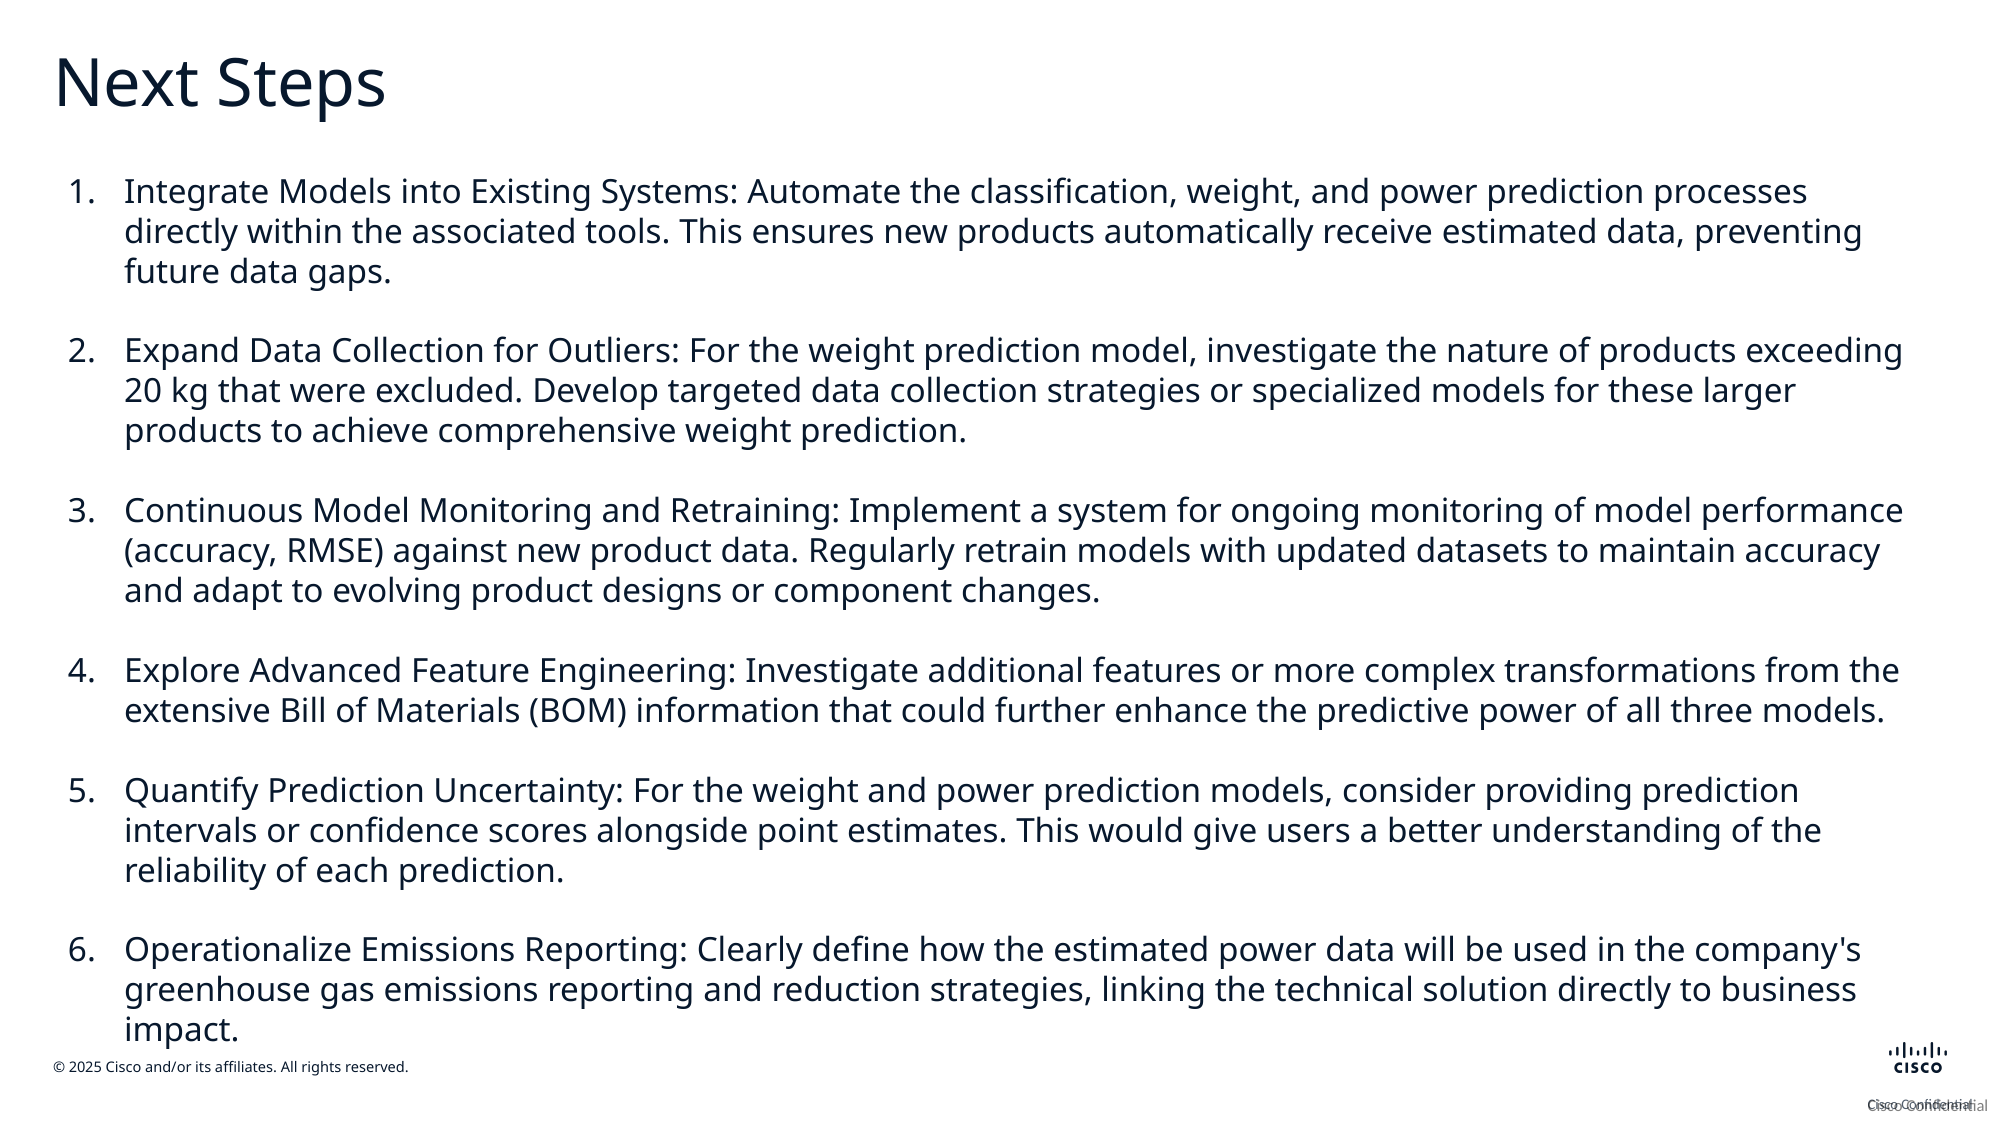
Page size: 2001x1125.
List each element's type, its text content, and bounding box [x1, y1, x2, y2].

text_box Integrate Models into Existing Systems: Automate the classification, weight, and power prediction processes directly within the associated tools. This ensures new products automatically receive estimated data, preventing future data gaps. Expand Data Collection for Outliers: For the weight prediction model, investigate the nature of products exceeding 20 kg that were excluded. Develop targeted data collection strategies or specialized models for these larger products to achieve comprehensive weight prediction. Continuous Model Monitoring and Retraining: Implement a system for ongoing monitoring of model performance (accuracy, RMSE) against new product data. Regularly retrain models with updated datasets to maintain accuracy and adapt to evolving product designs or component changes. Explore Advanced Feature Engineering: Investigate additional features or more complex transformations from the extensive Bill of Materials (BOM) information that could further enhance the predictive power of all three models. Quantify Prediction Uncertainty: For the weight and power prediction models, consider providing prediction intervals or confidence scores alongside point estimates. This would give users a better understanding of the reliability of each prediction. Operationalize Emissions Reporting: Clearly define how the estimated power data will be used in the company's greenhouse gas emissions reporting and reduction strategies, linking the technical solution directly to business impact. [53, 162, 1947, 1056]
picture [1889, 1056, 1947, 1073]
title Next Steps [53, 48, 1947, 130]
